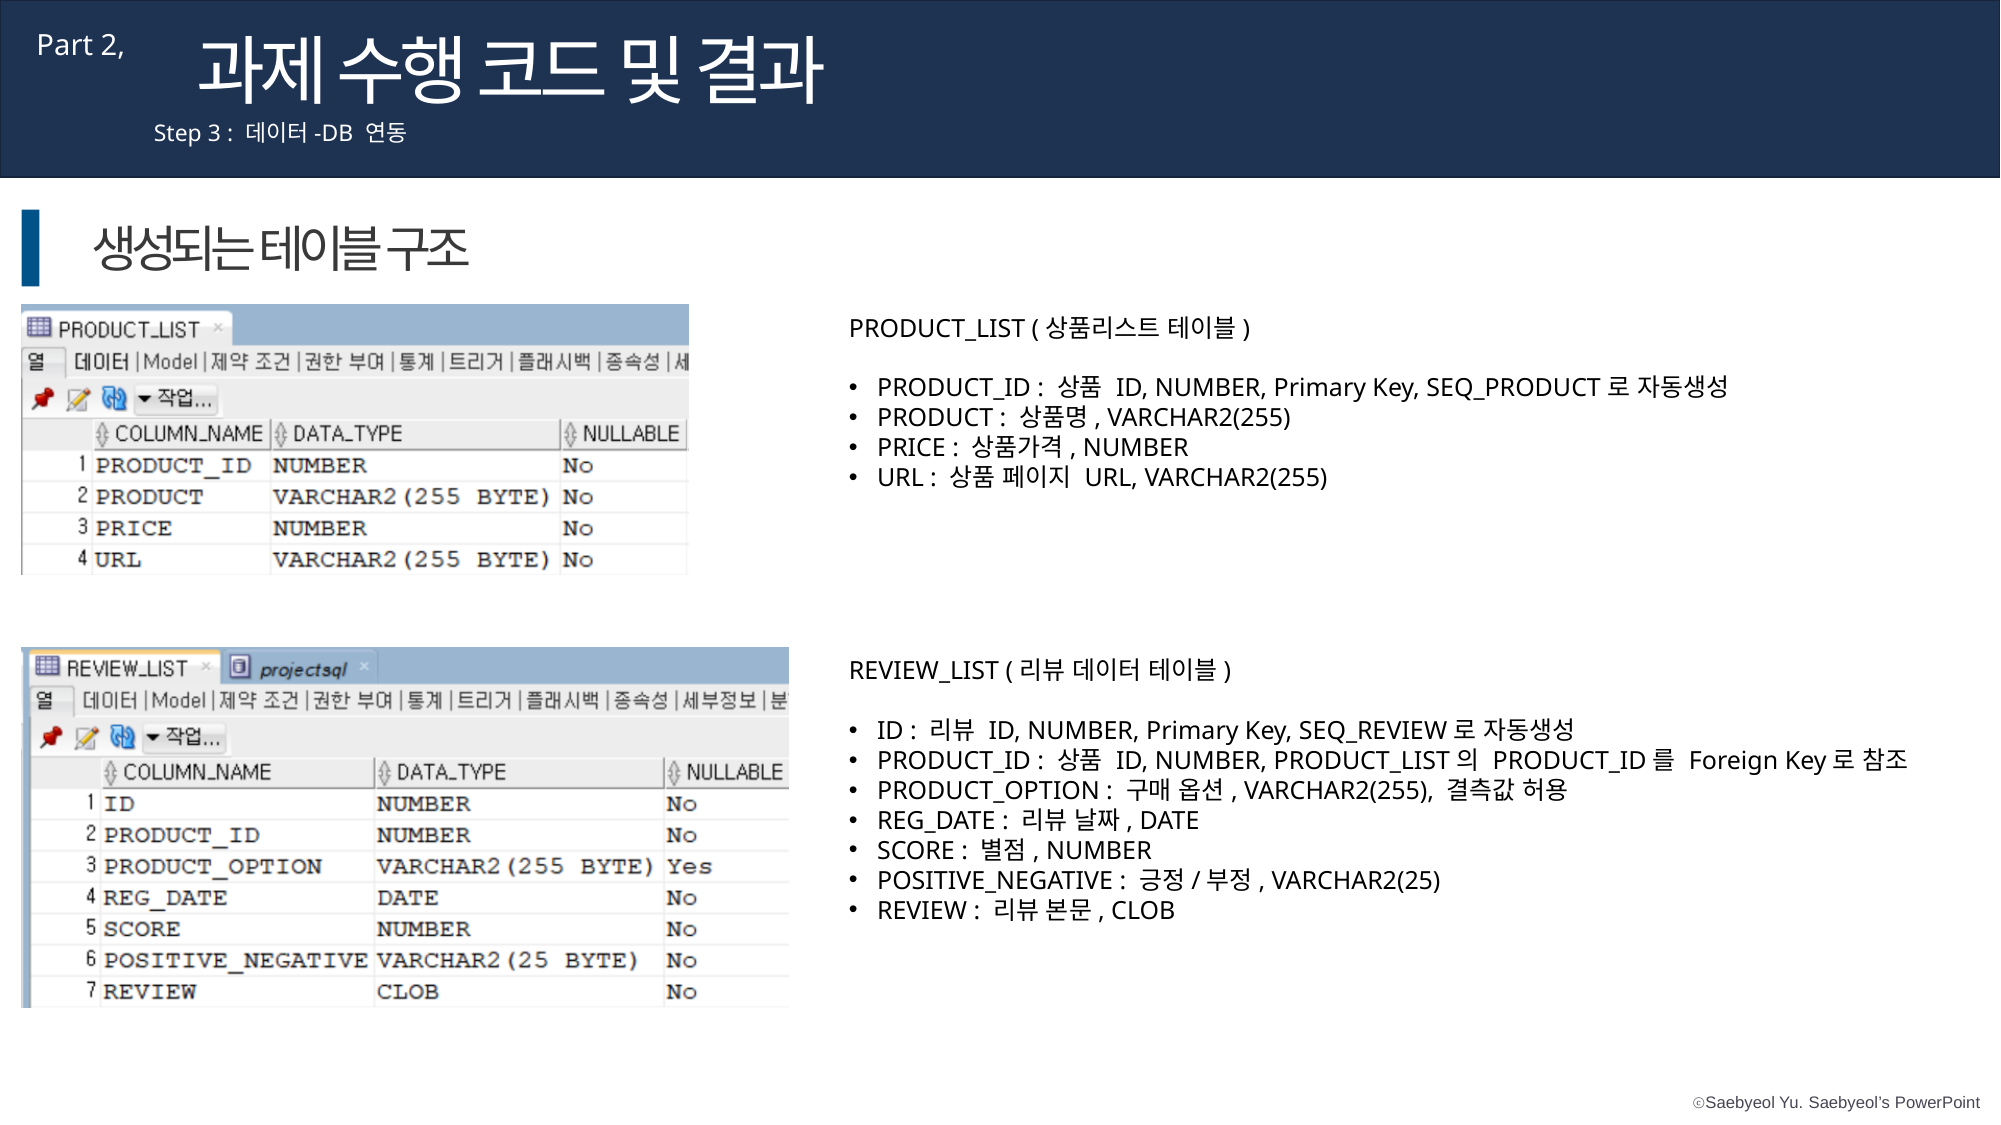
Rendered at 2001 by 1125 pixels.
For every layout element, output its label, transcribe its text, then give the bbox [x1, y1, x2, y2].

text_box [0, 0, 2000, 178]
picture [21, 304, 689, 575]
picture [21, 647, 789, 1008]
text_box 과제 수행 코드 및 결과 [181, 16, 842, 122]
text_box Part 2, [21, 19, 148, 69]
text_box PRODUCT_LIST (상품리스트 테이블) PRODUCT_ID : 상품 ID, NUMBER, Primary Key, SEQ_PRODUCT로 자동생성 PRODUCT : 상품명, VARCHAR2(255) PRICE : 상품가격, NUMBER URL : 상품 페이지 URL, VARCHAR2(255) [834, 304, 1749, 500]
text_box Step 3 : 데이터-DB 연동 [138, 110, 423, 154]
text_box [21, 209, 40, 287]
text_box REVIEW_LIST (리뷰 데이터 테이블) ID : 리뷰 ID, NUMBER, Primary Key, SEQ_REVIEW로 자동생성 PRODUCT_ID : 상품 ID, NUMBER, PRODUCT_LIST의 PRODUCT_ID를 Foreign Key로 참조 PRODUCT_OPTION : 구매 옵션, VARCHAR2(255), 결측값 허용 REG_DATE : 리뷰 날짜, DATE SCORE : 별점, NUMBER POSITIVE_NEGATIVE : 긍정/부정, VARCHAR2(25) REVIEW : 리뷰 본문, CLOB [834, 647, 1933, 932]
text_box 생성되는 테이블 구조 [76, 210, 486, 285]
